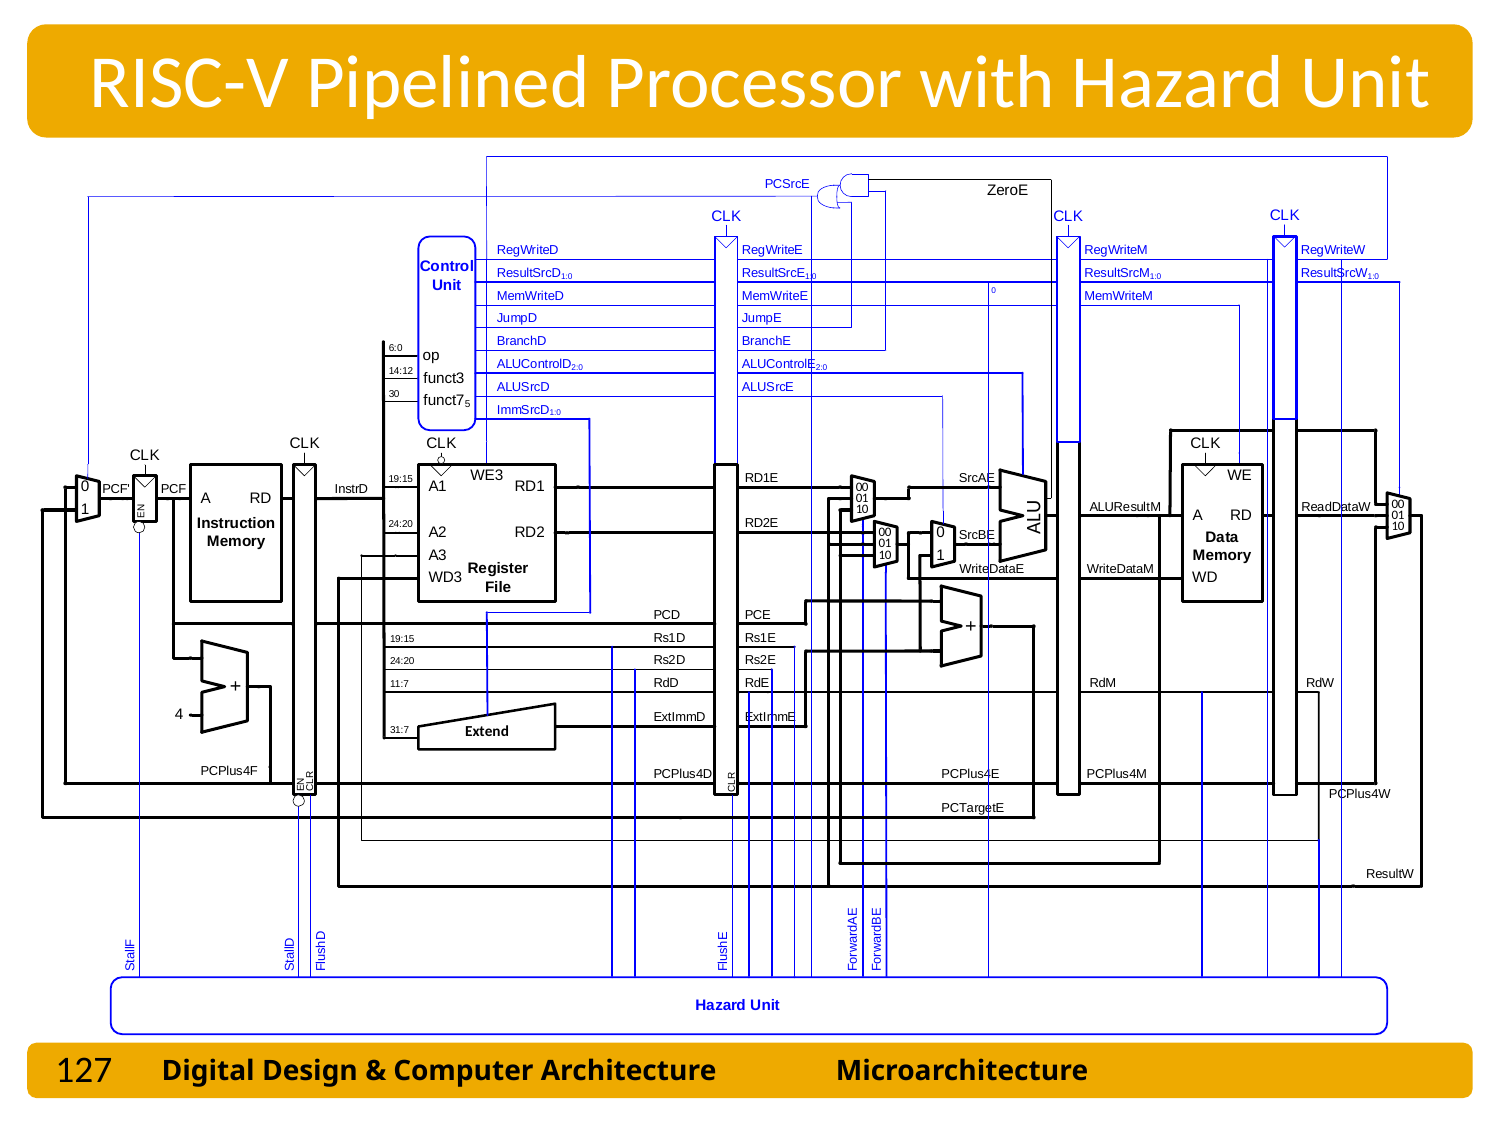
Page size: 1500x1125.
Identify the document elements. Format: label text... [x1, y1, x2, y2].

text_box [37, 152, 1426, 1038]
text_box RISC-V Pipelined Processor with Hazard Unit [75, 24, 1450, 130]
slide_number 127 [40, 1046, 164, 1096]
